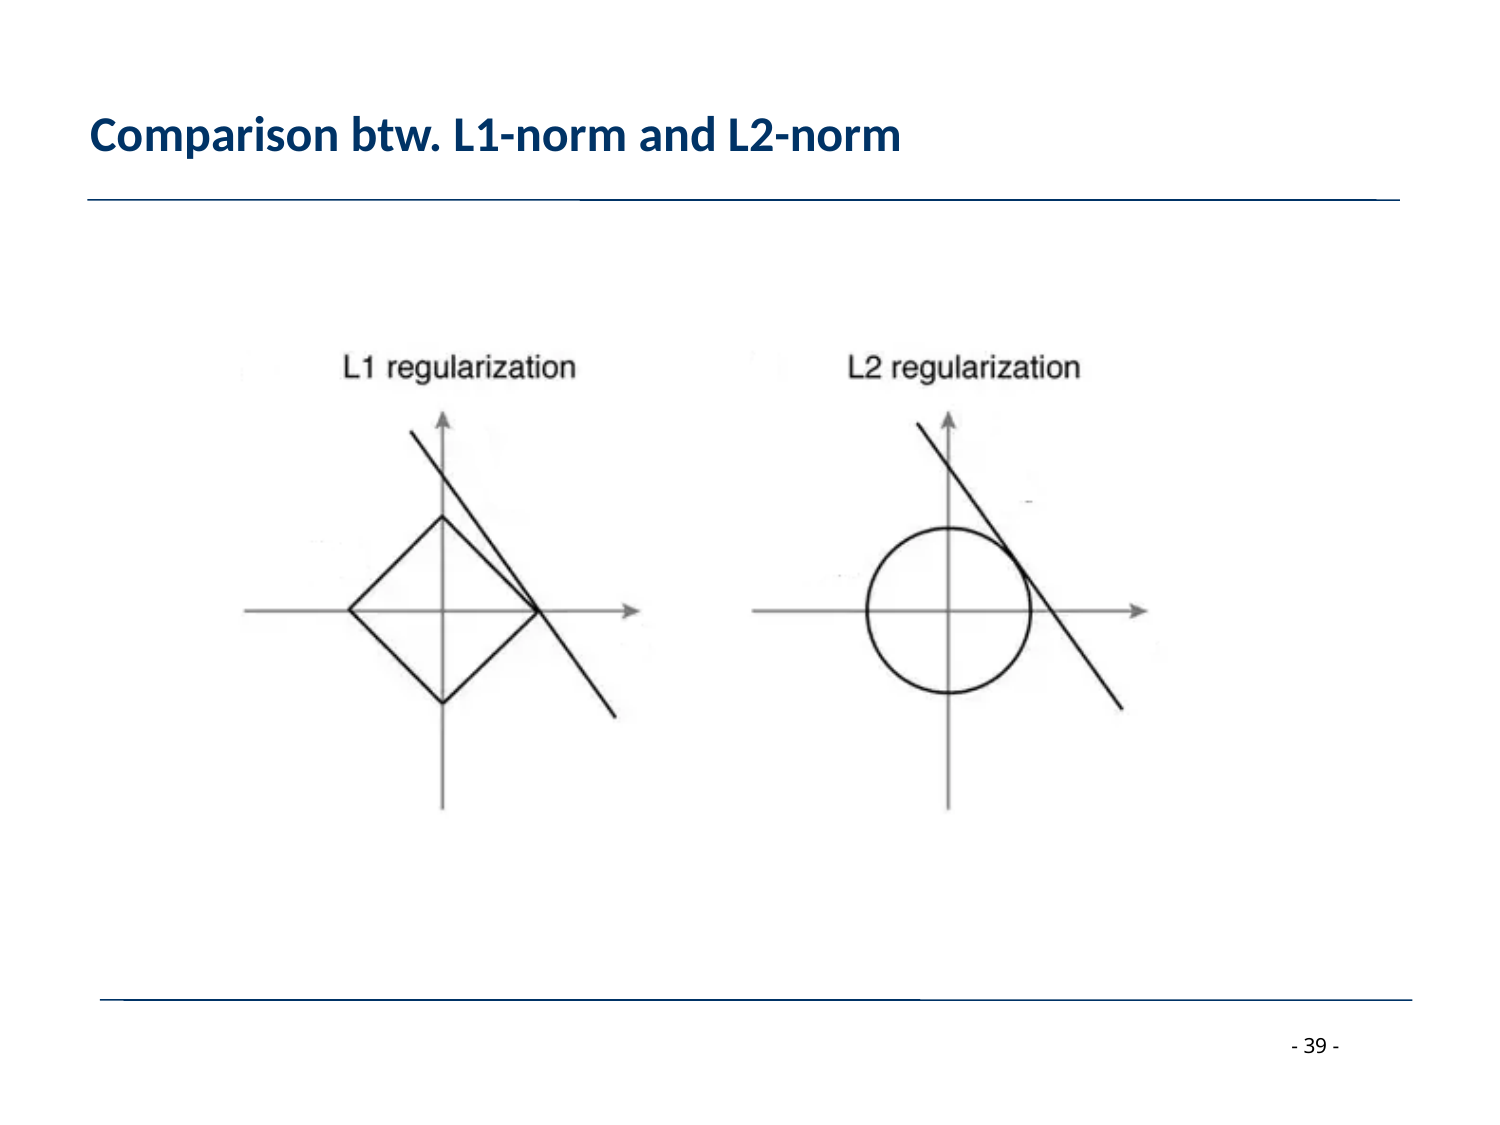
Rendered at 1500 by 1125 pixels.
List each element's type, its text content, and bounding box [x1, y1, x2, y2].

title Comparison btw. L1-norm and L2-norm [75, 37, 1425, 225]
picture [229, 337, 1178, 821]
